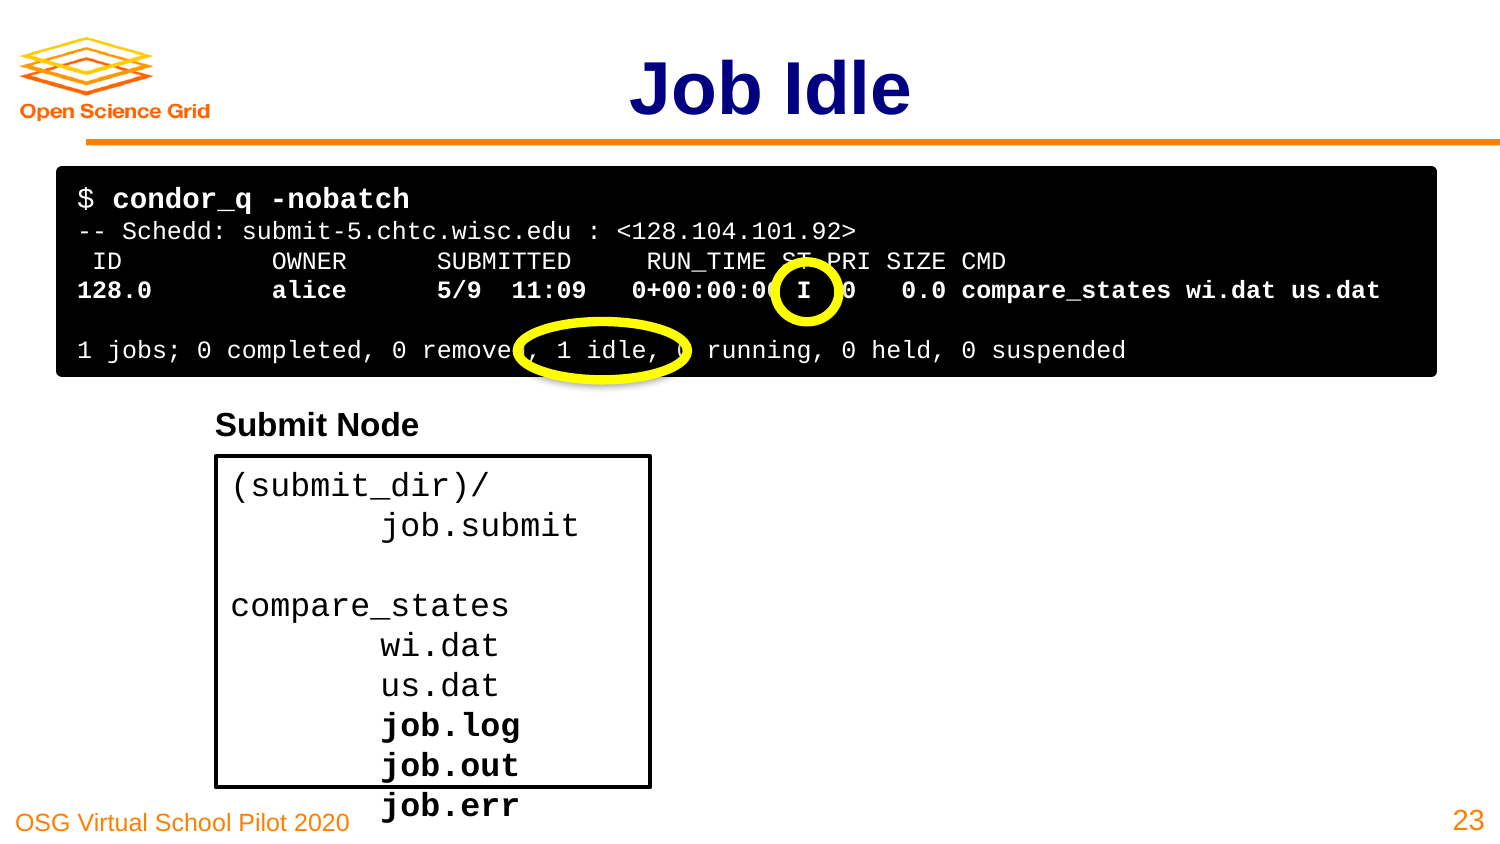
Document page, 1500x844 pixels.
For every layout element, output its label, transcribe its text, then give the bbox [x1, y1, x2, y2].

text_box [516, 320, 689, 381]
text_box $ condor_q -nobatch -- Schedd: submit-5.chtc.wisc.edu : <128.104.101.92> ID OWNER SUBMITTED RUN_TIME ST PRI SIZE CMD 128.0 alice 5/9 11:09 0+00:00:00 I 0 0.0 compare_states wi.dat us.dat 1 jobs; 0 completed, 0 removed, 1 idle, 0 running, 0 held, 0 suspended [62, 171, 1432, 372]
text_box [774, 261, 840, 323]
text_box (submit_dir)/ job.submit compare_states wi.dat us.dat job.log job.out job.err [214, 454, 652, 789]
text_box Submit Node [198, 389, 454, 458]
title Job Idle [201, 14, 1342, 155]
slide_number 23 [1430, 787, 1500, 844]
picture [0, 20, 201, 134]
